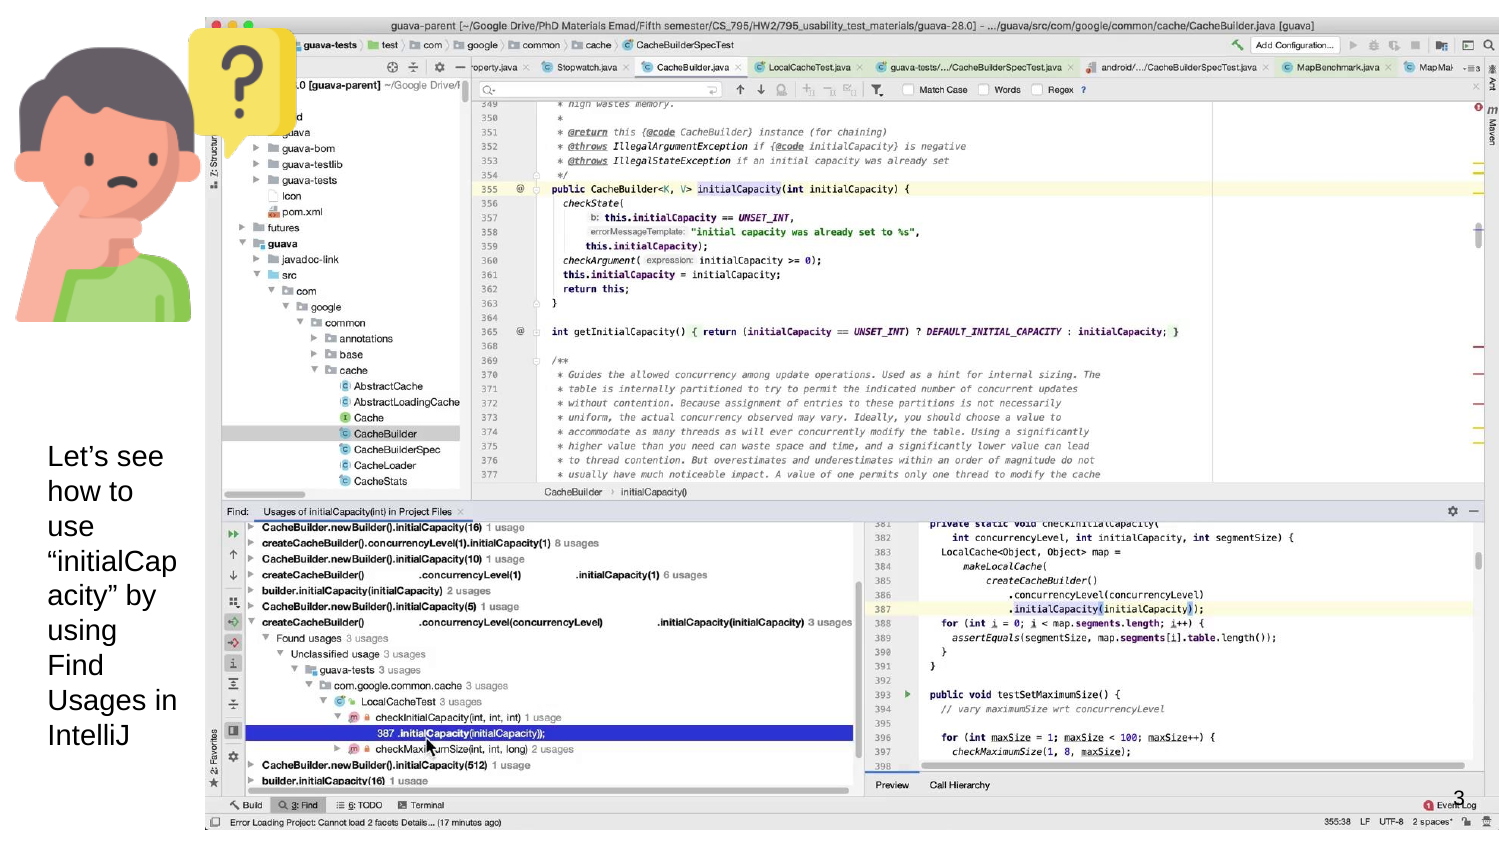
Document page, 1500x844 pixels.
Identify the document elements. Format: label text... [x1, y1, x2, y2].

title Let’s see how to use “initialCapacity” by using Find Usages in IntelliJ [32, 421, 194, 810]
picture [8, 17, 1499, 830]
